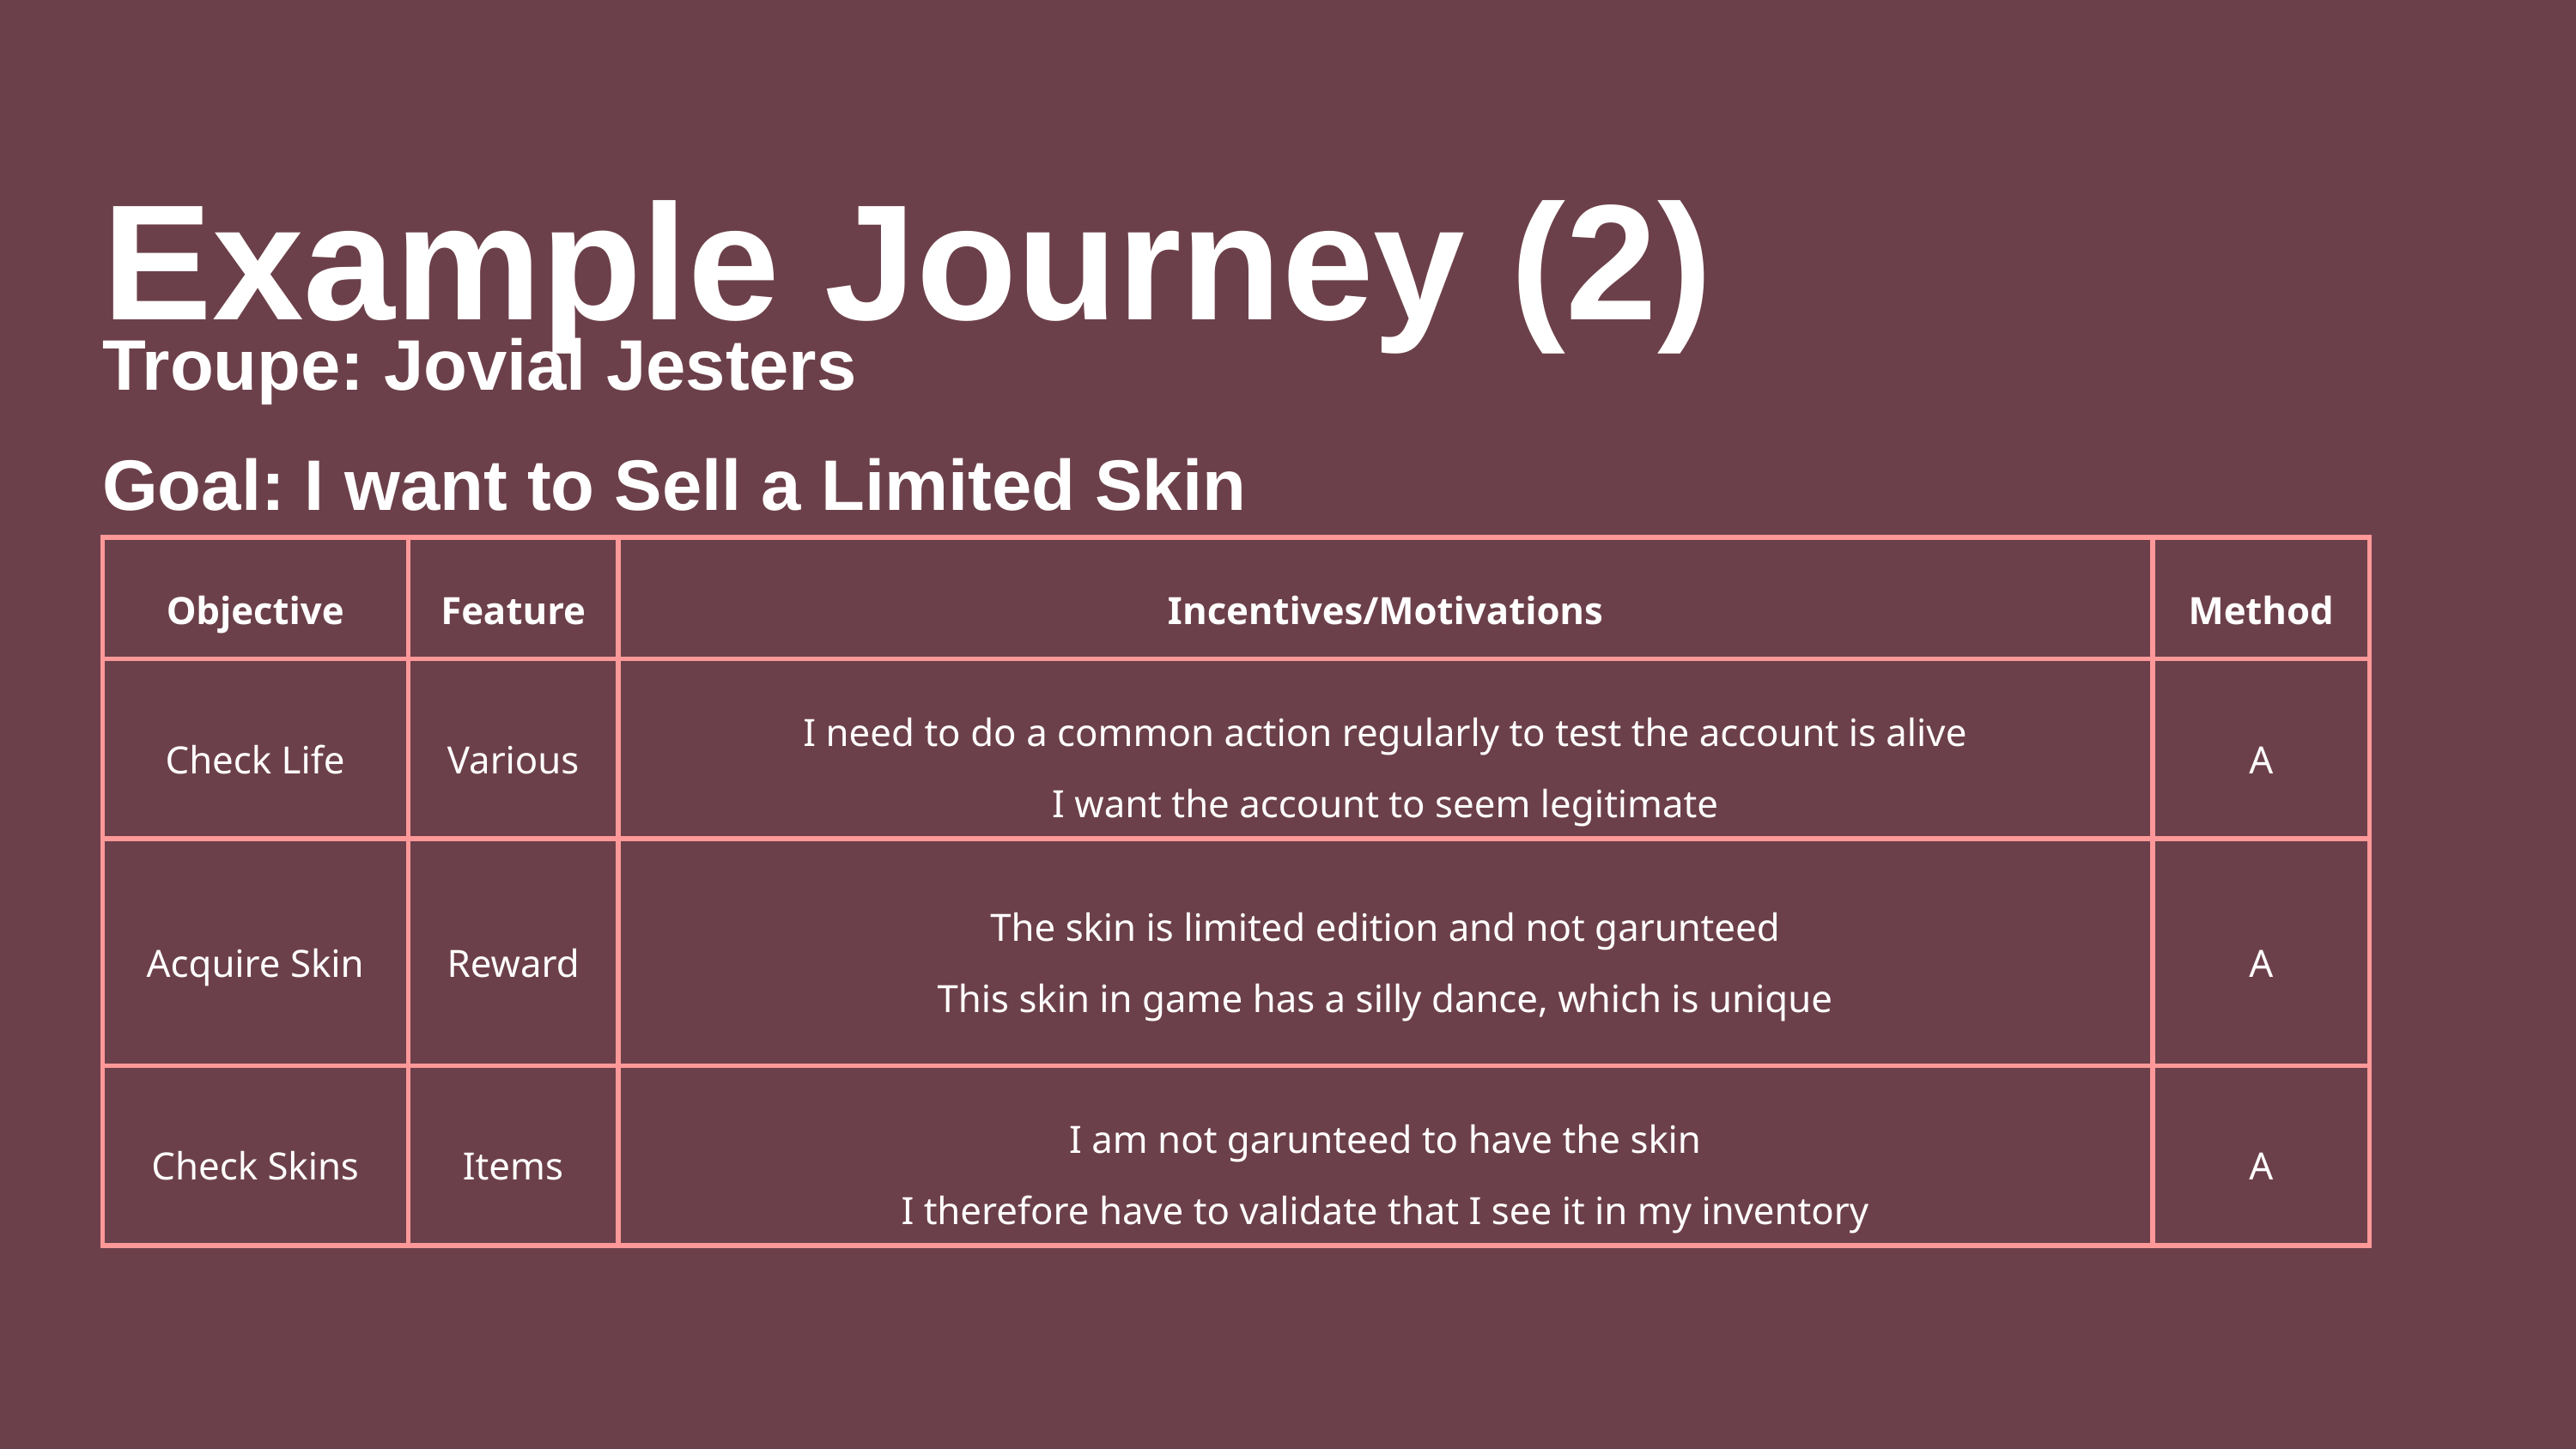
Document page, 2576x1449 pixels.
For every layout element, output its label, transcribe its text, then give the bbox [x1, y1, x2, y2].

text_box Example Journey (2) [102, 76, 1990, 353]
table_header Incentives/Motivations [621, 540, 2150, 657]
table_cell Check Skins [105, 1068, 406, 1243]
table_cell I am not garunteed to have the skin I therefore have to validate that I see it in my inventory [621, 1068, 2150, 1243]
table_header Feature [410, 540, 616, 657]
table_cell Reward [410, 841, 616, 1064]
table_cell Acquire Skin [105, 841, 406, 1064]
table_cell Items [410, 1068, 616, 1243]
table_cell A [2155, 661, 2367, 836]
table_cell Check Life [105, 661, 406, 836]
table_header Method [2155, 540, 2367, 657]
table_cell A [2155, 841, 2367, 1064]
table_cell Various [410, 661, 616, 836]
table_cell The skin is limited edition and not garunteed This skin in game has a silly dance, which is unique [621, 841, 2150, 1064]
table_cell A [2155, 1068, 2367, 1243]
text_box Troupe: Jovial Jesters Goal: I want to Sell a Limited Skin [102, 284, 2050, 535]
table_cell I need to do a common action regularly to test the account is alive I want the account to seem legitimate [621, 661, 2150, 836]
table_header Objective [105, 540, 406, 657]
